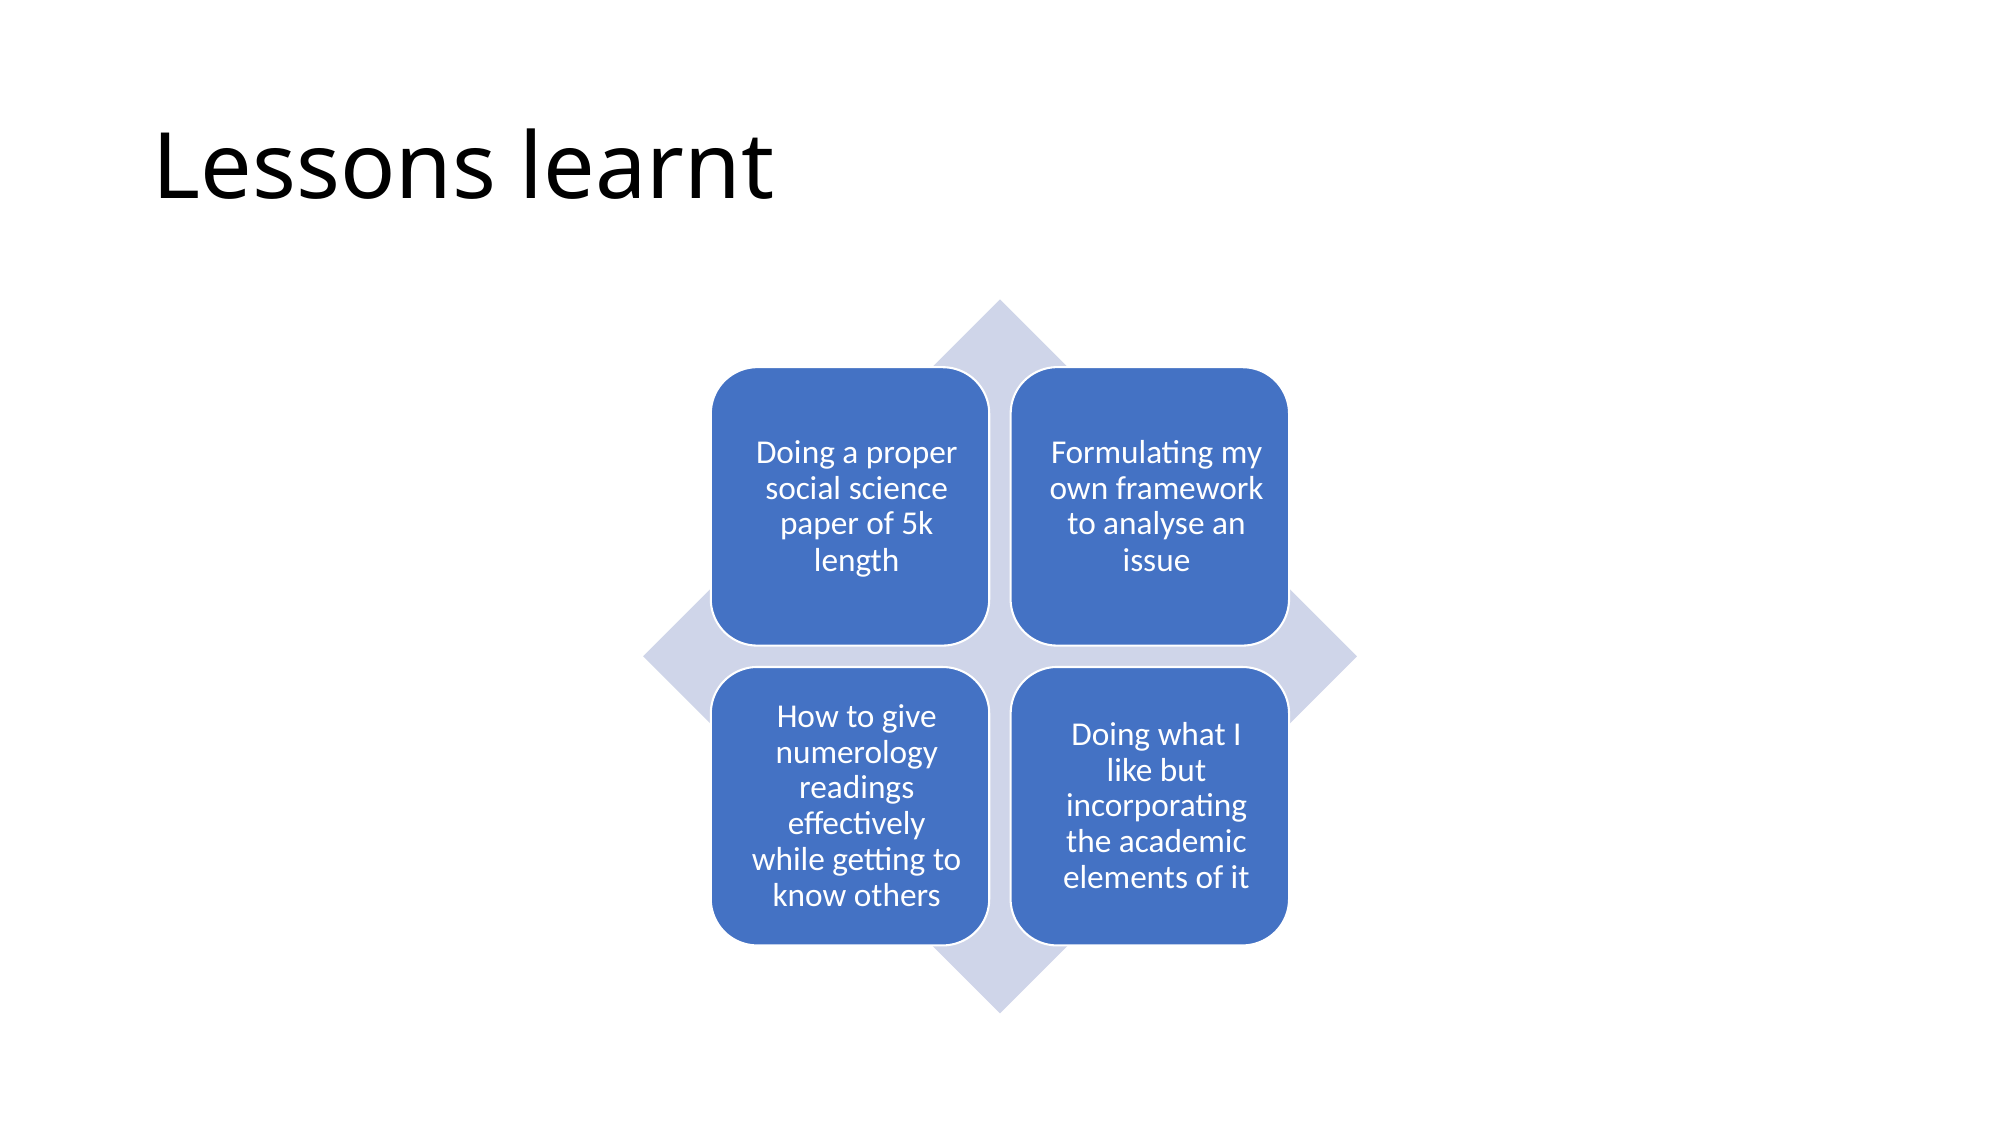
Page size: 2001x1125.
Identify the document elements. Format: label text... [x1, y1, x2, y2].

title Lessons learnt [137, 59, 1863, 278]
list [137, 299, 1863, 1014]
